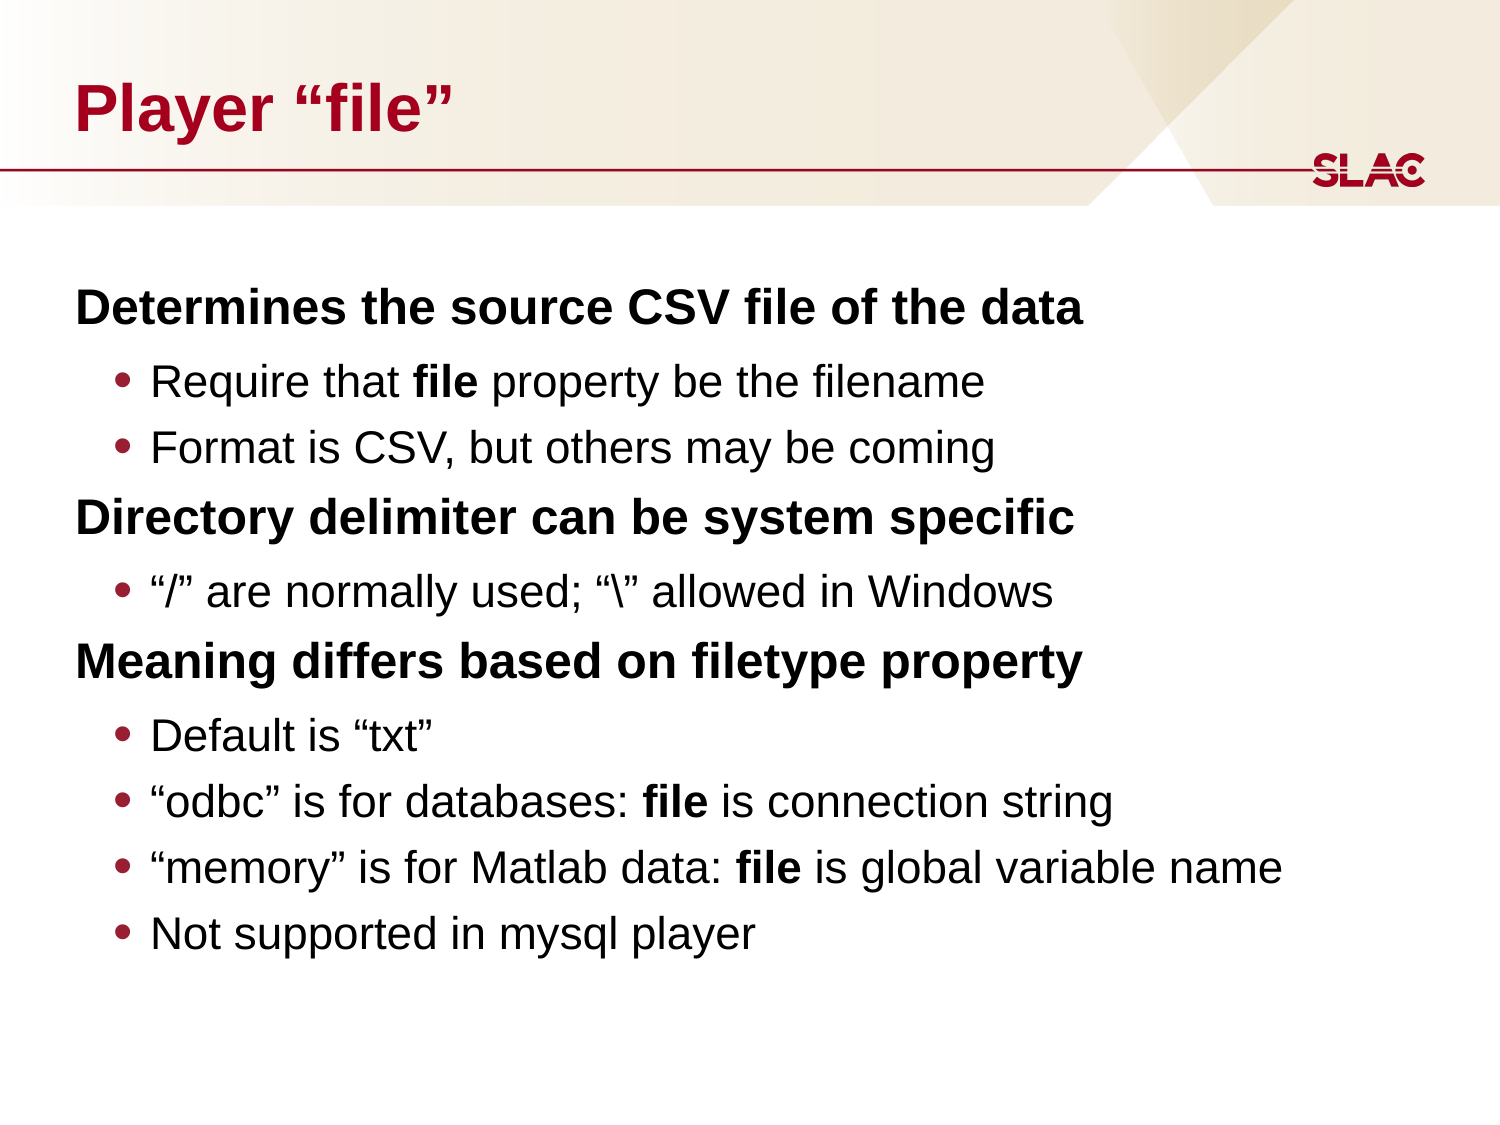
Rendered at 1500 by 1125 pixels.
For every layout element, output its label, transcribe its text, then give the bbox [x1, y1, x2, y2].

picture [0, 0, 1500, 206]
list Determines the source CSV file of the data Require that file property be the filename Format is CSV, but others may be coming Directory delimiter can be system specific “/” are normally used; “\” allowed in Windows Meaning differs based on filetype property Default is “txt” “odbc” is for databases: file is connection string “memory” is for Matlab data: file is global variable name Not supported in mysql player [75, 262, 1425, 1005]
title Player “file” [74, 21, 1404, 145]
